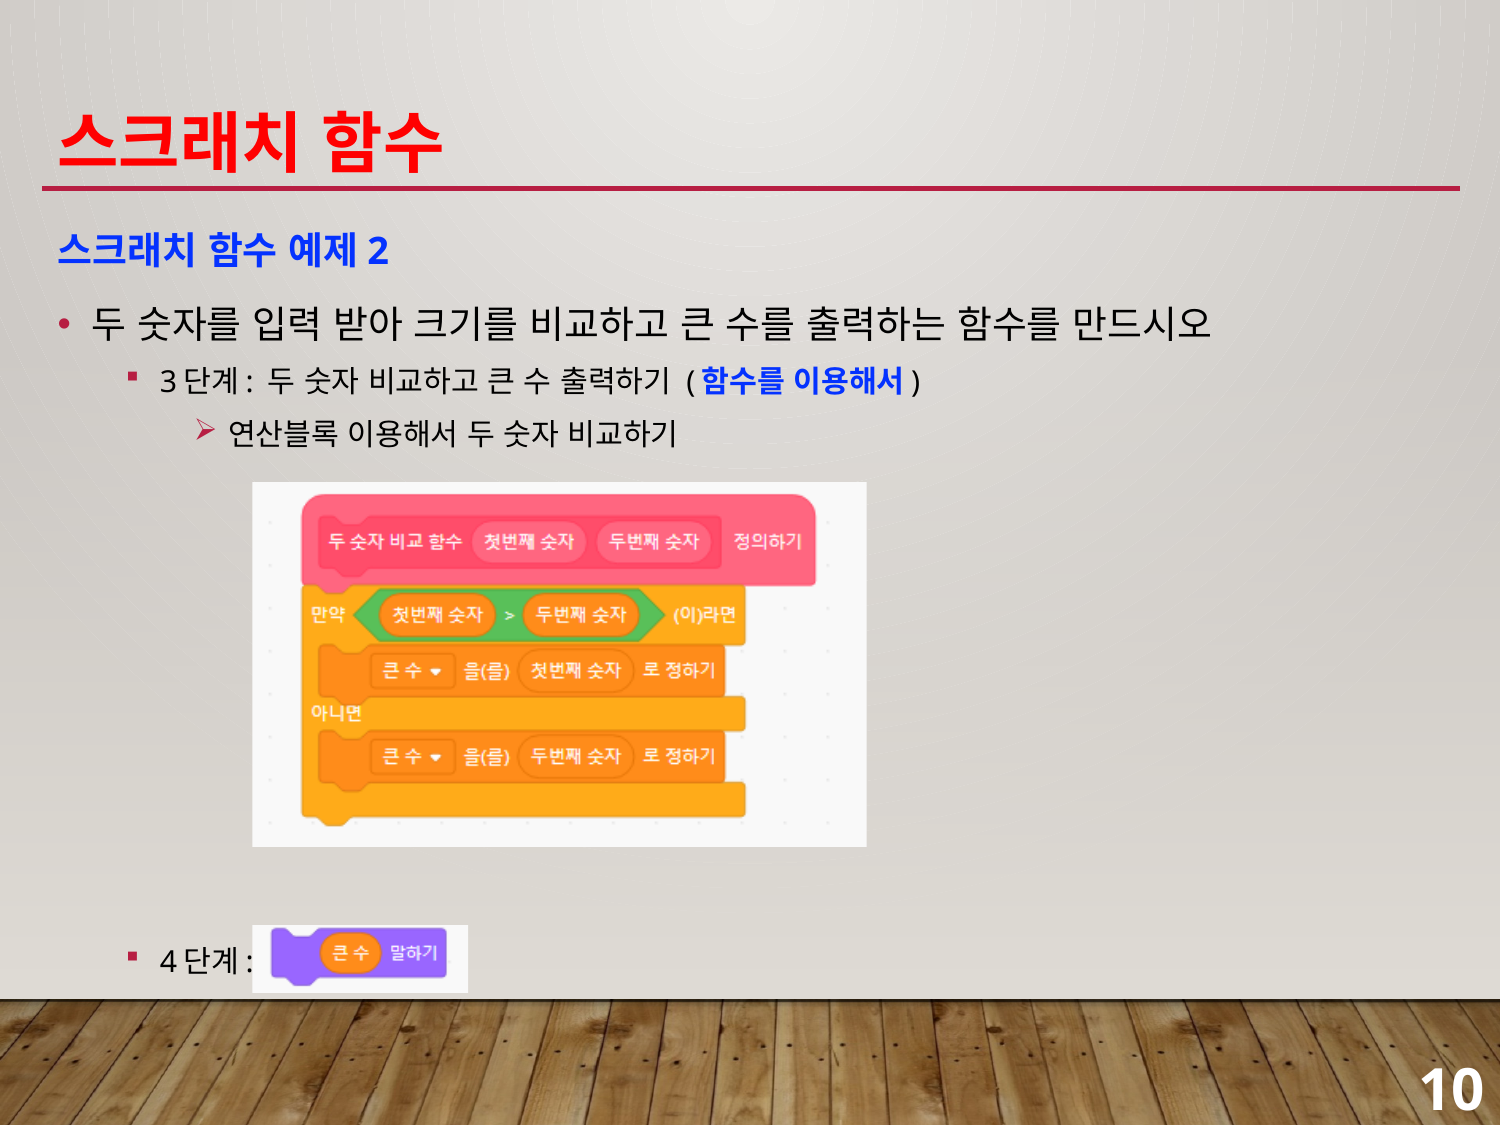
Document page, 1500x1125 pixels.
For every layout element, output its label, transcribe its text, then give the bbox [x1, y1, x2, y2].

picture [252, 481, 867, 847]
picture [0, 999, 1500, 1125]
picture [252, 924, 469, 993]
title 스크래치 함수 [42, 16, 1461, 189]
list 스크래치 함수 예제2 두 숫자를 입력 받아 크기를 비교하고 큰 수를 출력하는 함수를 만드시오 3단계: 두 숫자 비교하고 큰 수 출력하기 (함수를 이용해서) 연산블록 이용해서 두 숫자 비교하기 4단계: 큰수 말하기 [42, 210, 1461, 993]
